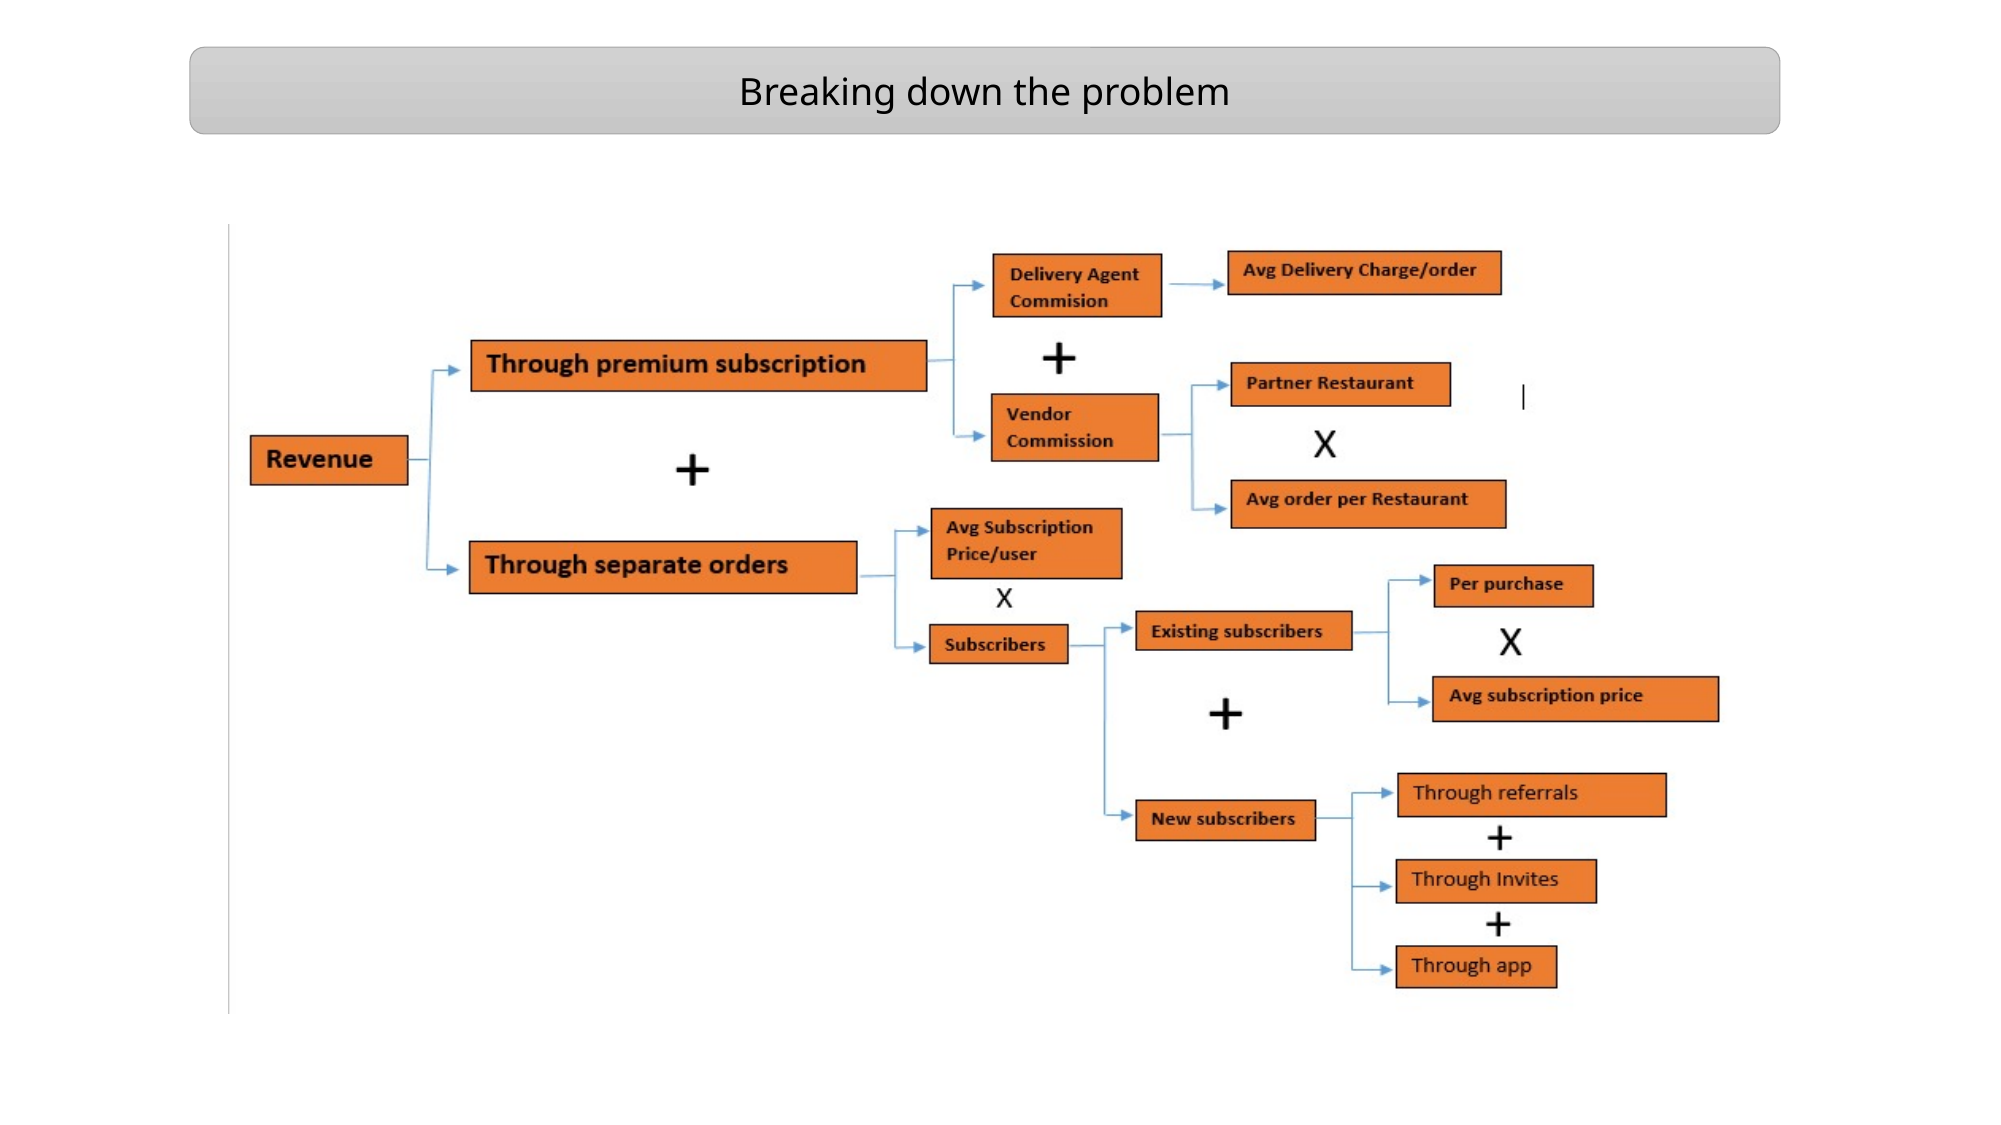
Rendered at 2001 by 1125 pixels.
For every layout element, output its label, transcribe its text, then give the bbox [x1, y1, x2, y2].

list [228, 224, 1780, 1014]
text_box Breaking down the problem [189, 46, 1781, 135]
